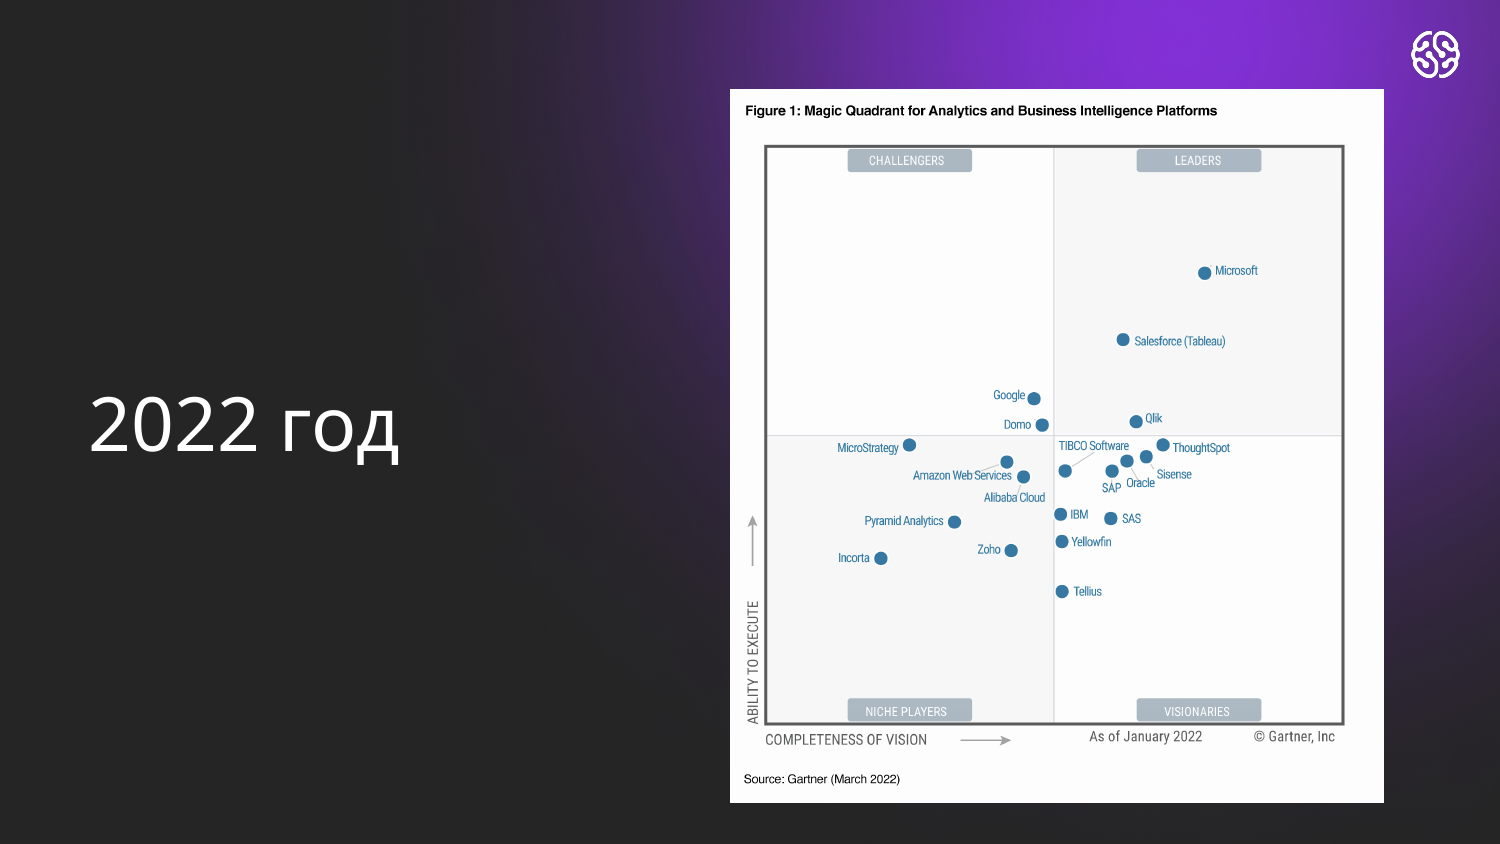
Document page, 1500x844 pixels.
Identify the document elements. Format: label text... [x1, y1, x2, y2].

title 2022 год [88, 212, 721, 632]
picture [0, 0, 1500, 844]
